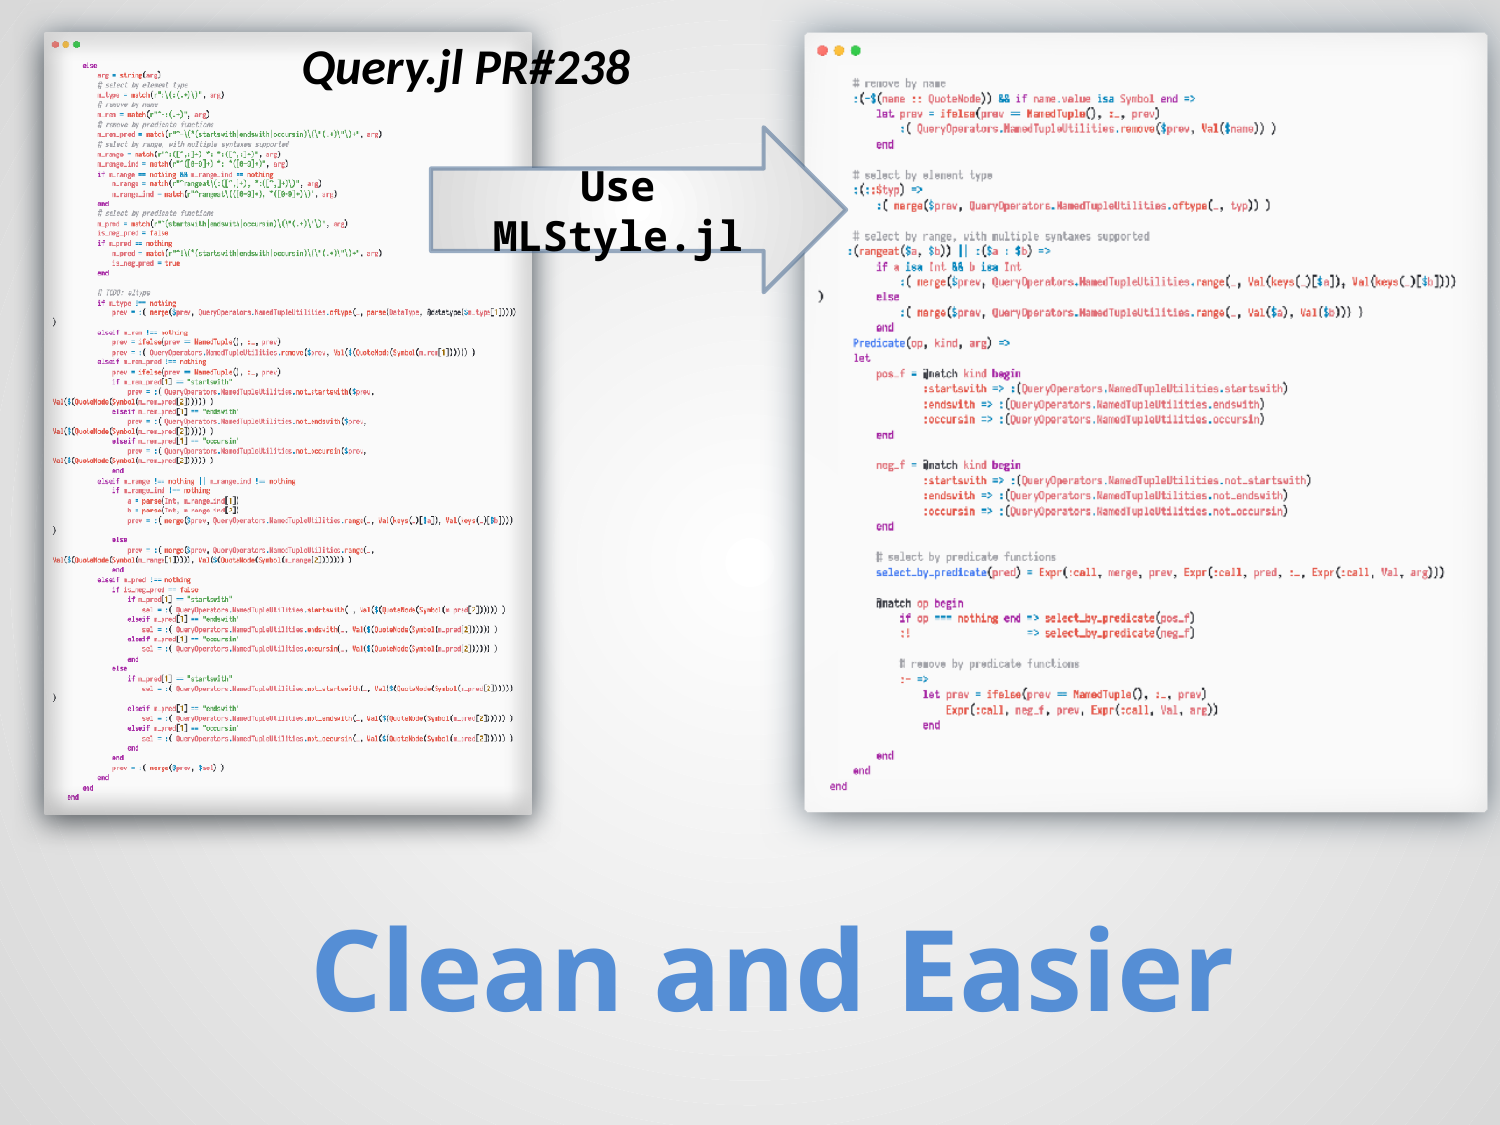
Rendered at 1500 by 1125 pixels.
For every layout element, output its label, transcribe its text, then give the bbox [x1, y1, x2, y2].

picture [13, 1, 562, 844]
picture [758, 0, 1500, 860]
text_box Clean and Easier [242, 891, 1304, 1042]
text_box Use MLStyle.jl [566, 166, 753, 254]
text_box Query.jl PR#238 [566, 27, 652, 103]
